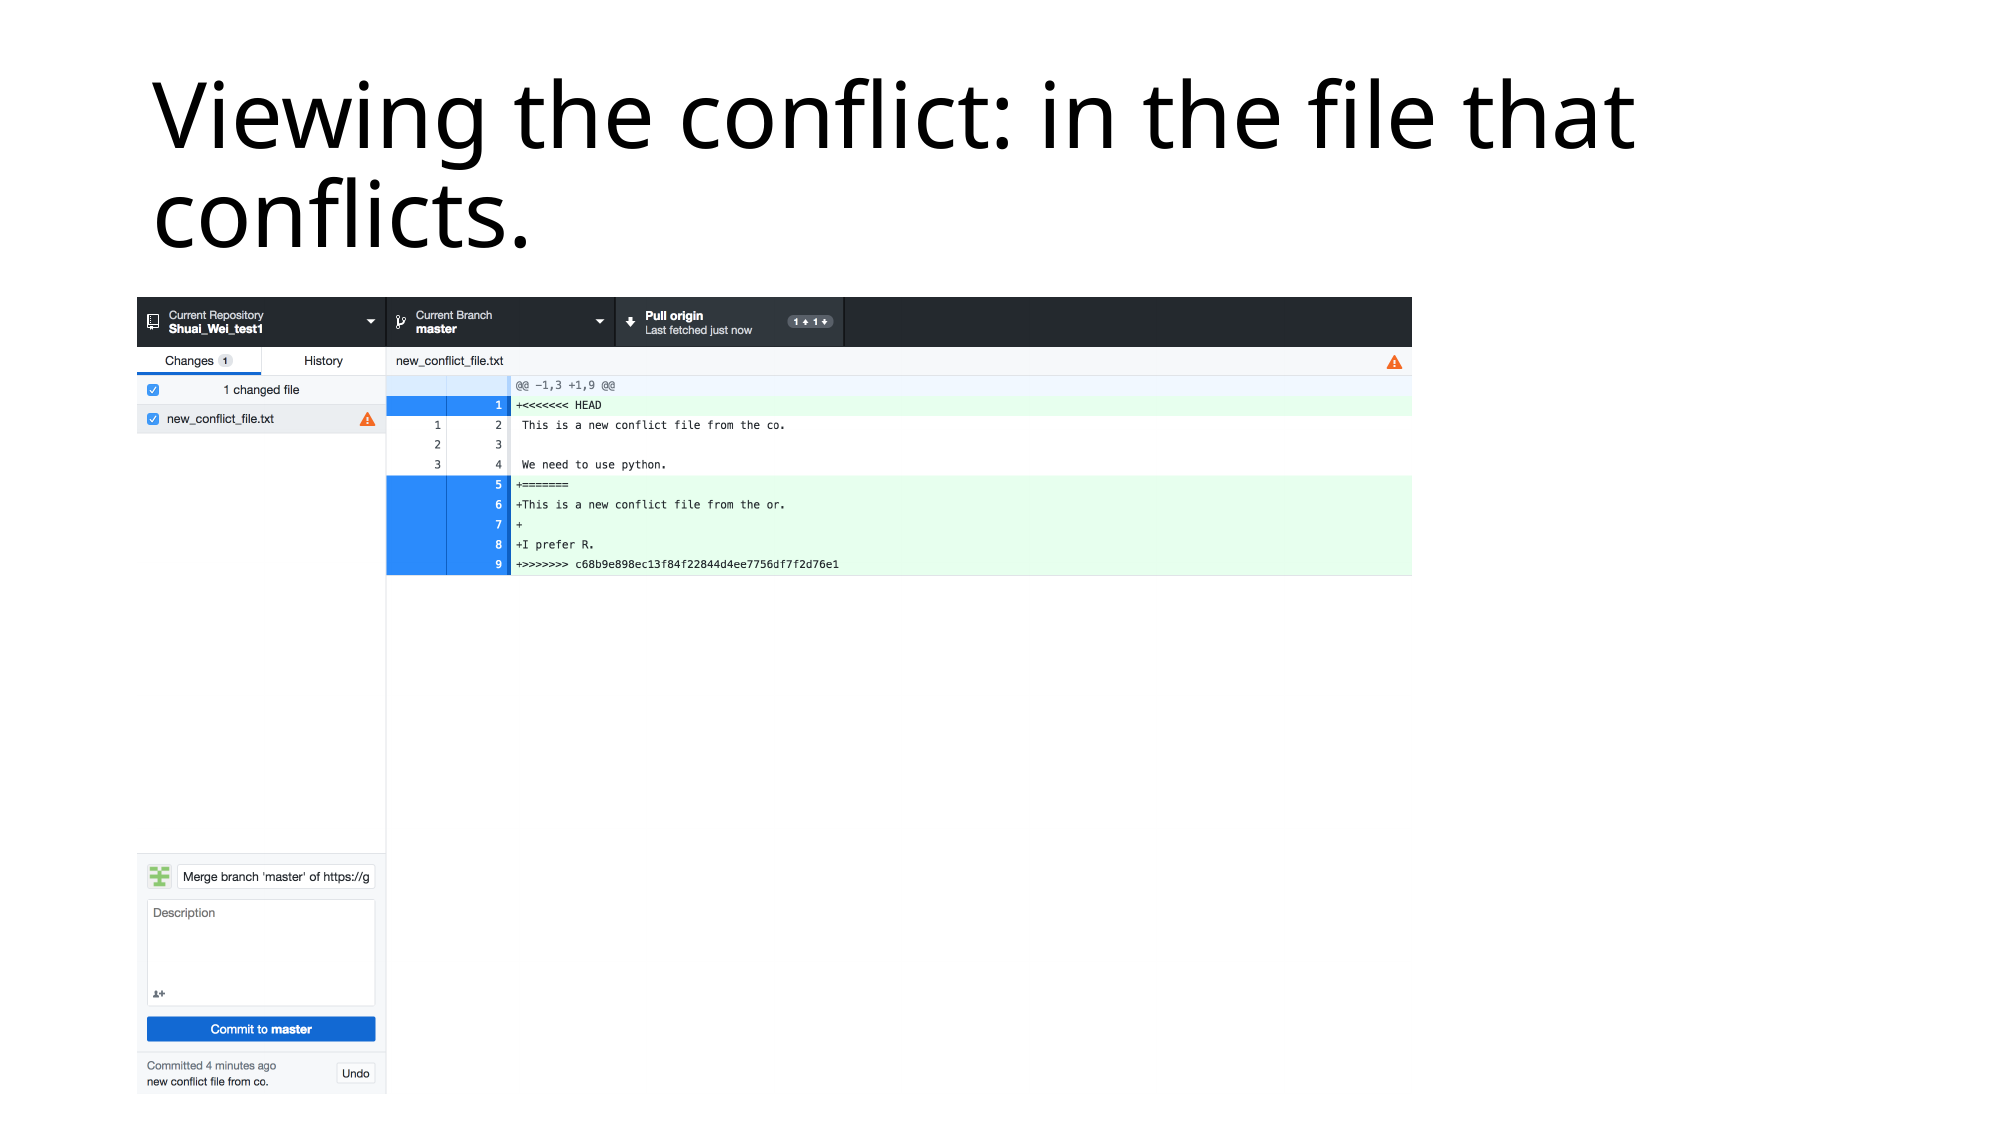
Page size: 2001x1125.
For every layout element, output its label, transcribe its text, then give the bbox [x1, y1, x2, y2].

title Viewing the conflict: in the file that conflicts. [137, 59, 1863, 278]
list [137, 297, 1412, 1094]
